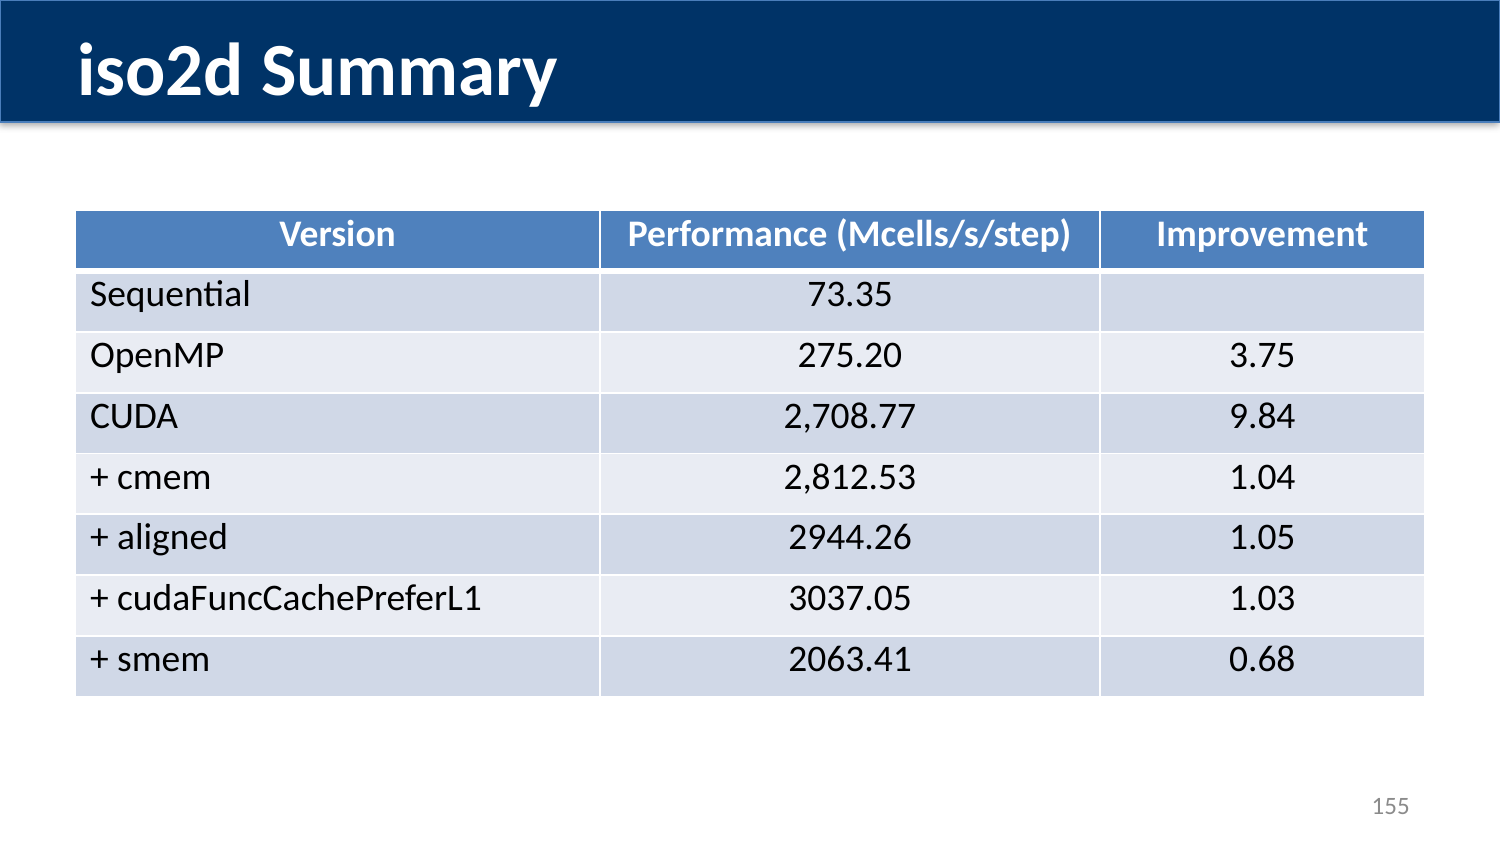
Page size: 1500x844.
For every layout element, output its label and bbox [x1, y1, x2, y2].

table_cell [601, 333, 1099, 392]
table_cell [601, 274, 1099, 331]
table_cell [1101, 333, 1424, 392]
table_cell [1101, 274, 1424, 331]
table_cell [601, 454, 1099, 513]
table_cell [76, 576, 599, 635]
table_cell [76, 454, 599, 513]
table_cell [76, 394, 599, 453]
text_box [0, 0, 1500, 123]
table_cell [76, 637, 599, 696]
table_cell [76, 274, 599, 331]
table_cell [601, 394, 1099, 453]
table_cell [1101, 576, 1424, 635]
table_cell [601, 637, 1099, 696]
table_cell [1101, 394, 1424, 453]
table_cell [1101, 515, 1424, 574]
table_header [76, 211, 599, 268]
table_cell [76, 515, 599, 574]
table_cell [601, 576, 1099, 635]
table_header [601, 211, 1099, 268]
table_cell [1101, 637, 1424, 696]
table_header [1101, 211, 1424, 268]
slide_number [1074, 782, 1425, 827]
table_cell [76, 333, 599, 392]
table_cell [601, 515, 1099, 574]
table_cell [1101, 454, 1424, 513]
